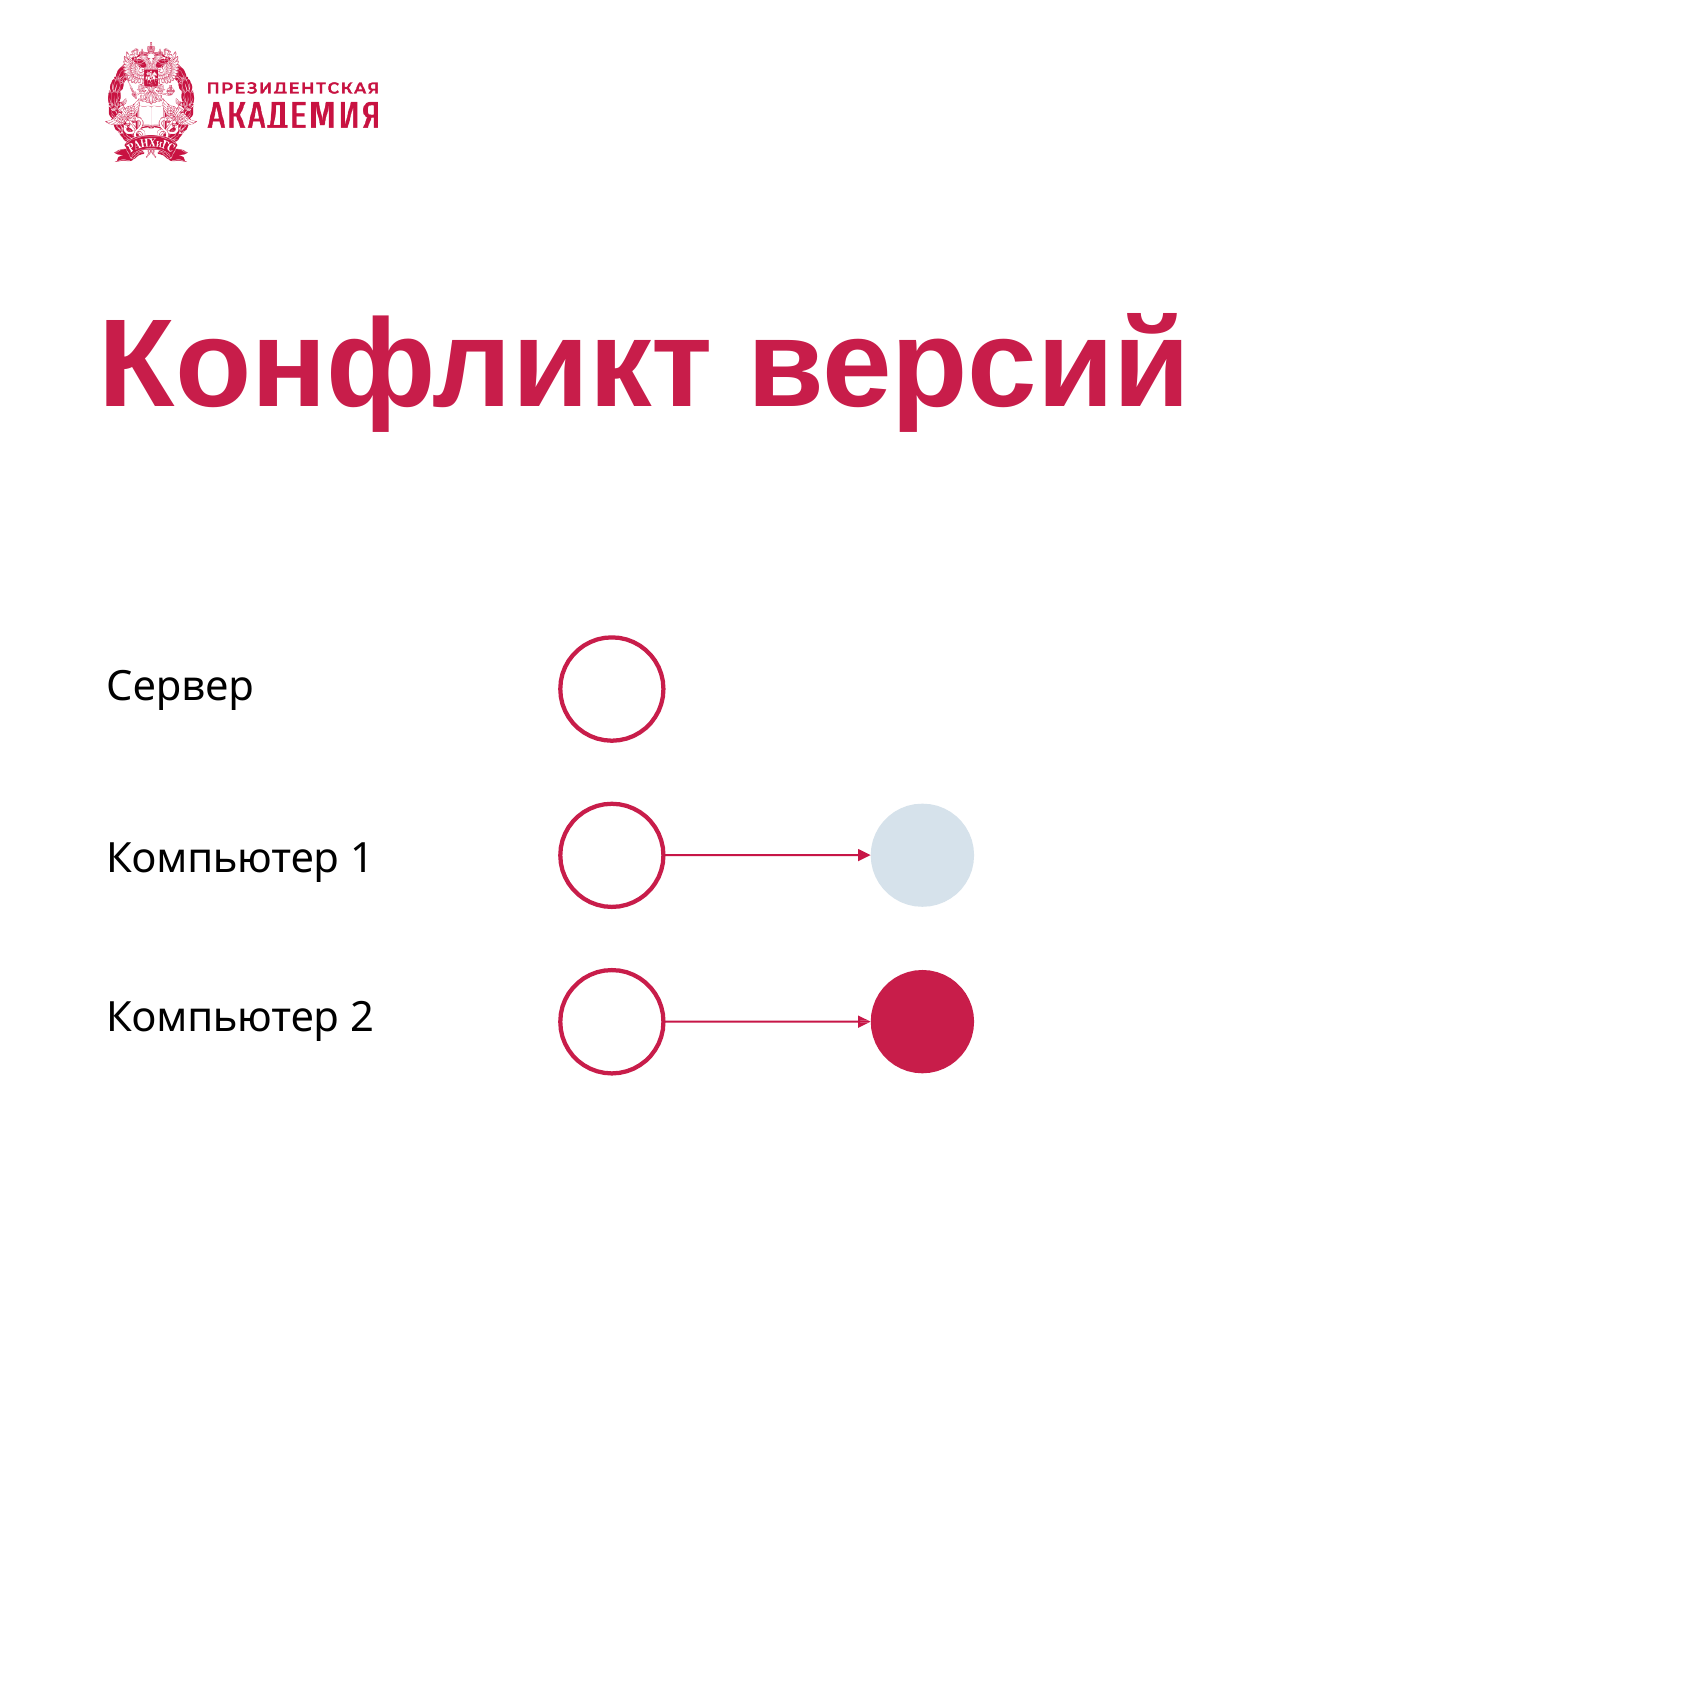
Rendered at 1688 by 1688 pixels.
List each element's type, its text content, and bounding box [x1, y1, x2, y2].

text_box Компьютер 2 [104, 991, 375, 1041]
text_box [560, 637, 664, 741]
title Конфликт версий [96, 279, 1199, 564]
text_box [560, 803, 975, 908]
text_box Сервер Компьютер 1 [104, 656, 375, 882]
picture [105, 42, 378, 162]
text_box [560, 969, 975, 1074]
